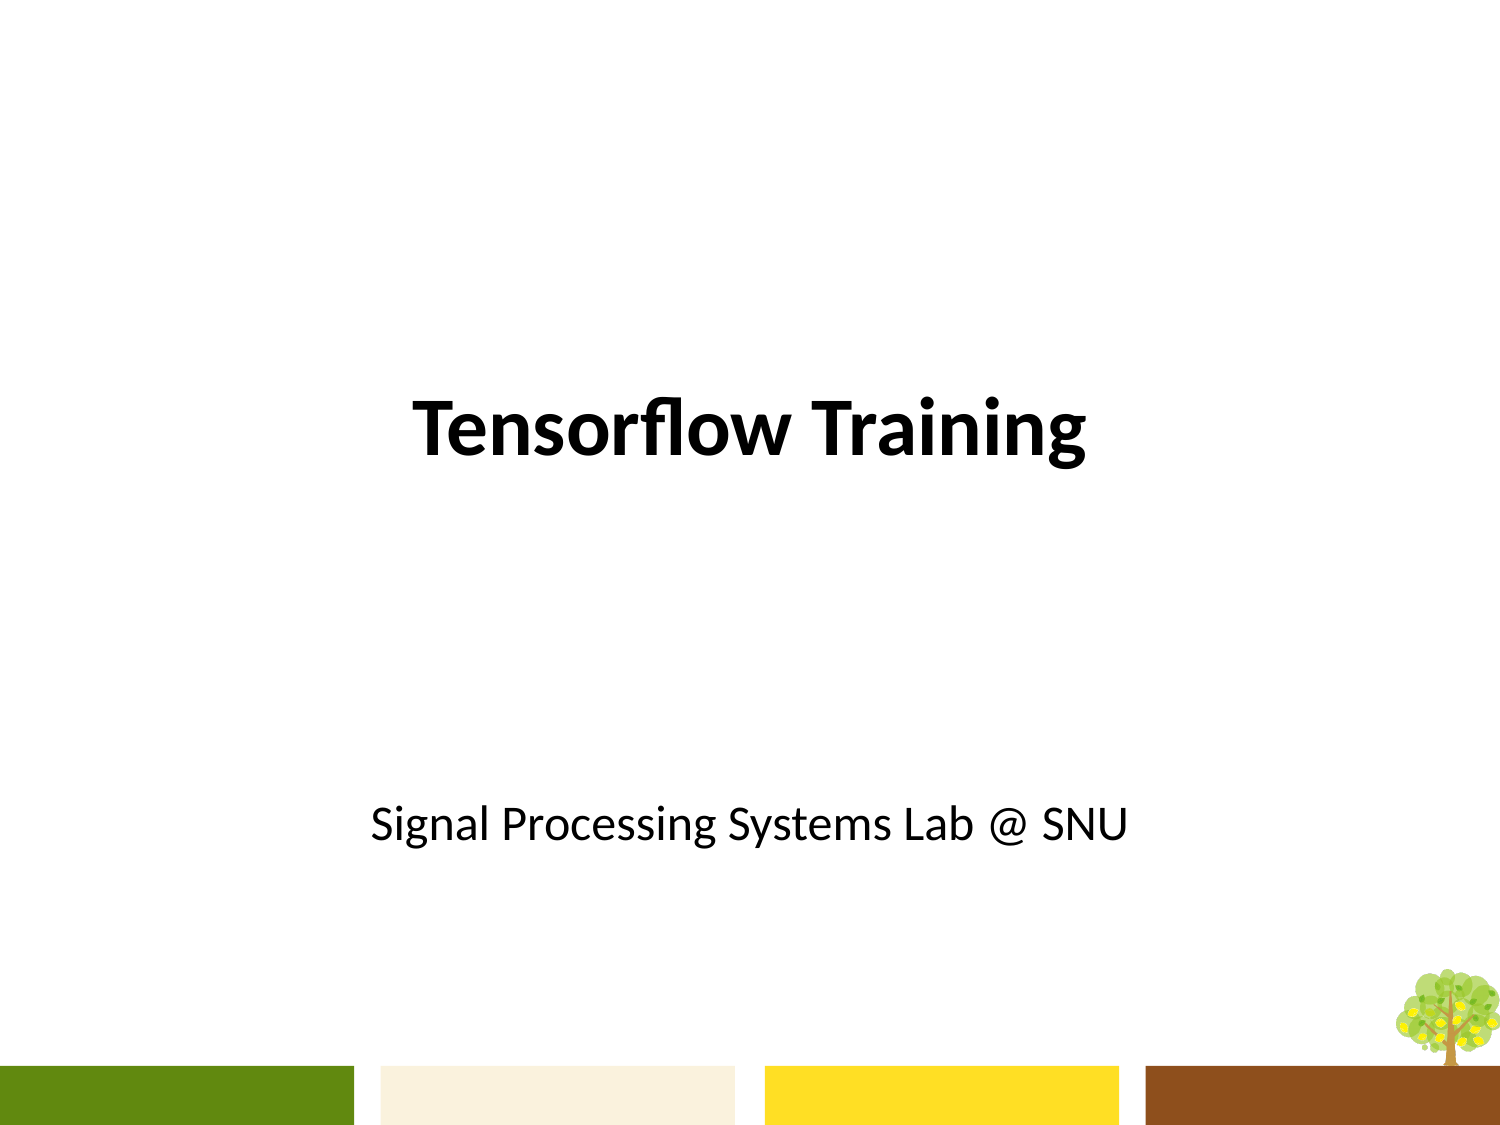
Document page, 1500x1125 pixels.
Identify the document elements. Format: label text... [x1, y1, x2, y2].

picture [1396, 969, 1500, 1066]
title Tensorflow Training [162, 184, 1338, 673]
subtitle Signal Processing Systems Lab @ SNU [187, 746, 1313, 903]
